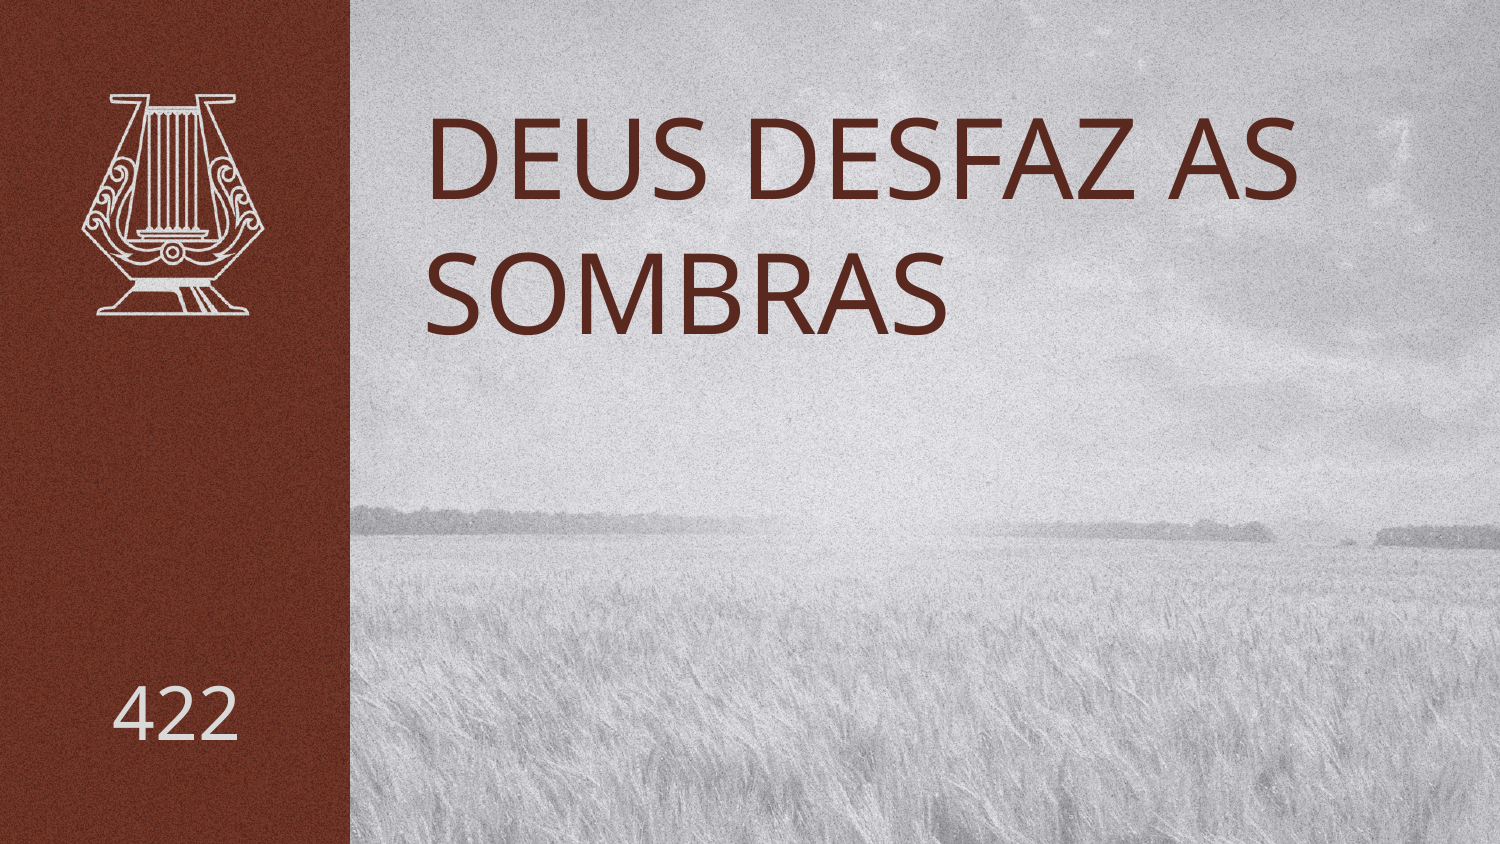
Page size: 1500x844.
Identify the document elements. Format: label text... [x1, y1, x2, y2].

list 422 [76, 658, 278, 765]
picture [0, 0, 1500, 844]
title DEUS DESFAZ AS SOMBRAS [407, 79, 1447, 777]
